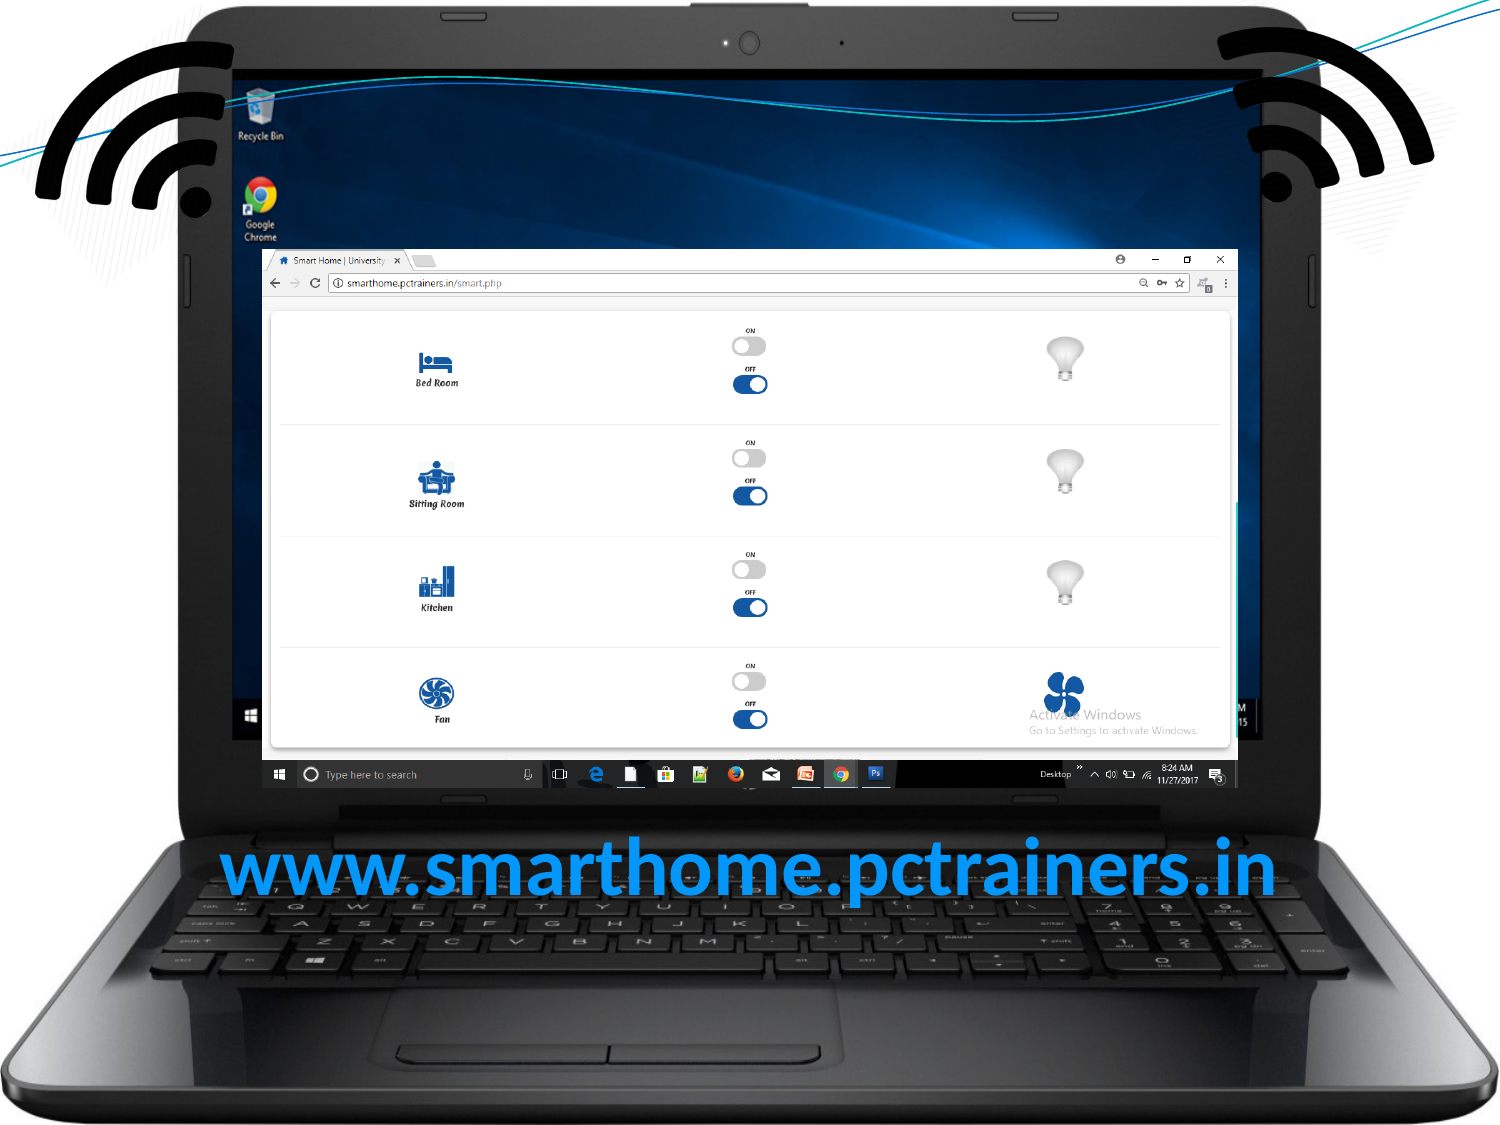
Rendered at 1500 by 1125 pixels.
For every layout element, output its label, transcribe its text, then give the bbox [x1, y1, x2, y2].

picture [0, 0, 1500, 1125]
title www.smarthome.pctrainers.in [75, 825, 1425, 913]
